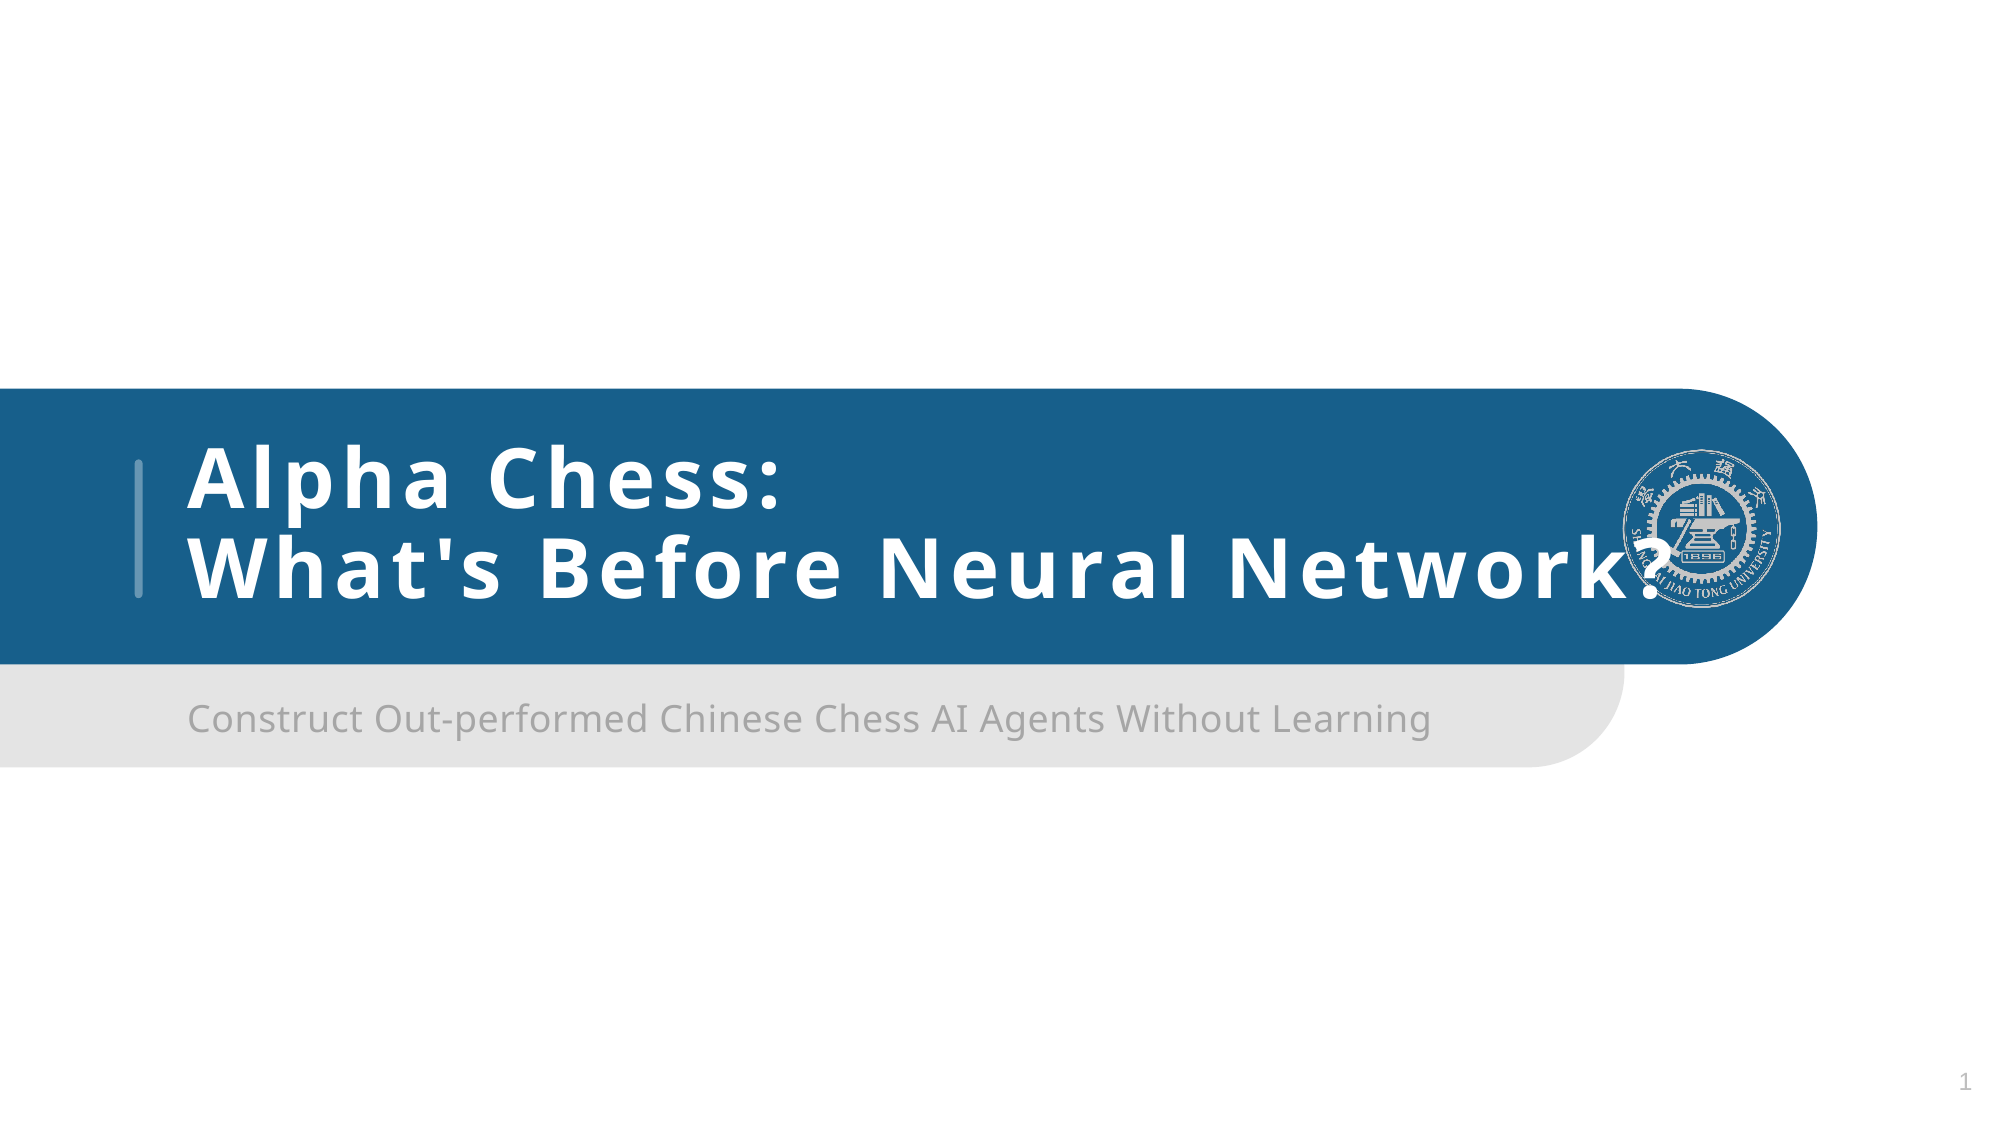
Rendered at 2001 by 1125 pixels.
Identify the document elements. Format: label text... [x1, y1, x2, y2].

list Construct Out-performed Chinese Chess AI Agents Without Learning [172, 676, 1858, 929]
title Alpha Chess: What's Before Neural Network? [172, 467, 1858, 587]
text_box [133, 458, 144, 601]
slide_number 1 [1817, 1052, 1988, 1109]
